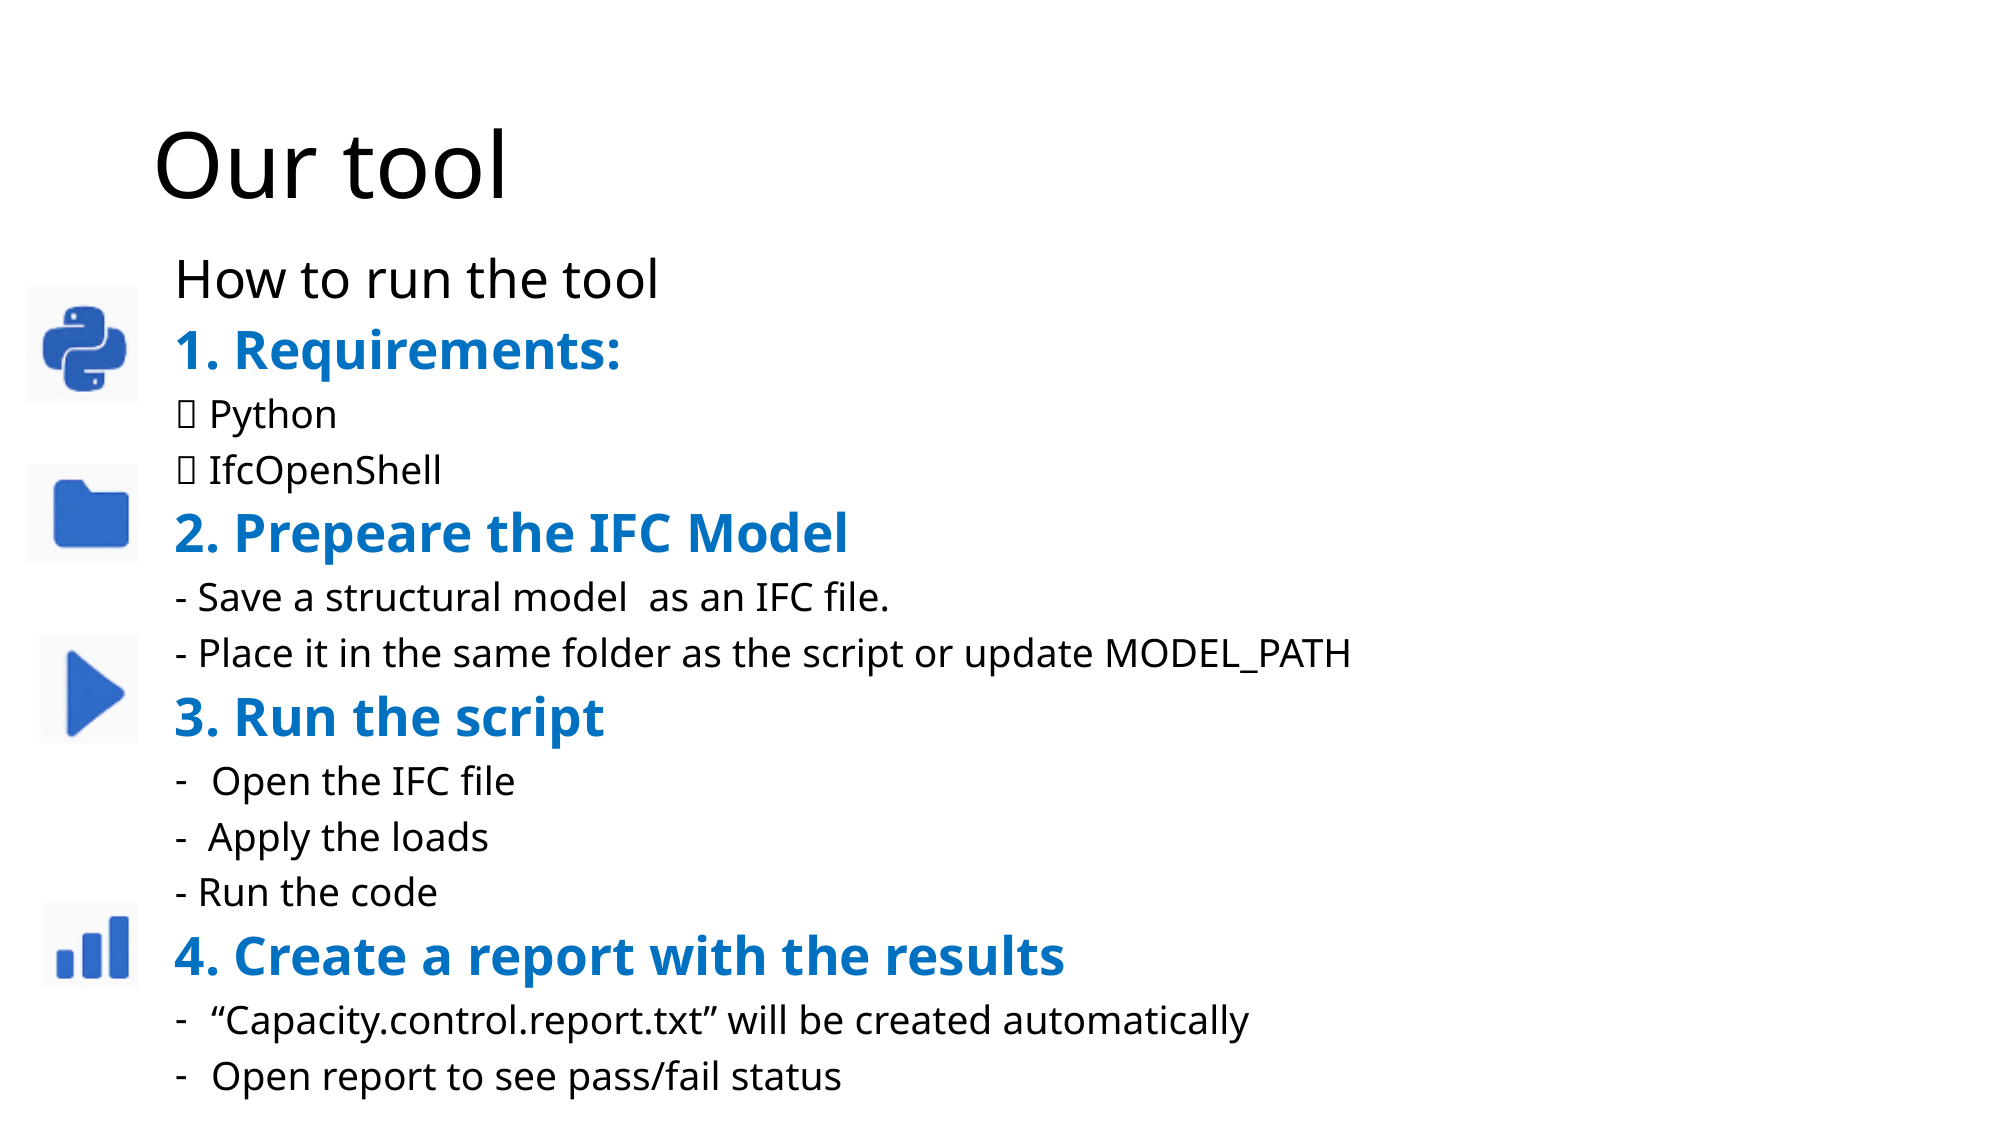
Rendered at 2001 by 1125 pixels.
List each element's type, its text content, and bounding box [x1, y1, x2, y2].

picture [43, 902, 138, 989]
picture [27, 464, 139, 563]
title Our tool [137, 59, 1863, 278]
list How to run the tool 1. Requirements: 🐍 Python 🧩 IfcOpenShell 2. Prepeare the IFC Model - Save a structural model as an IFC file. - Place it in the same folder as the script or update MODEL_PATH 3. Run the script Open the IFC file - Apply the loads - Run the code 4. Create a report with the results “Capacity.control.report.txt” will be created automatically Open report to see pass/fail status [160, 245, 1544, 1108]
picture [39, 634, 138, 743]
picture [26, 286, 138, 404]
